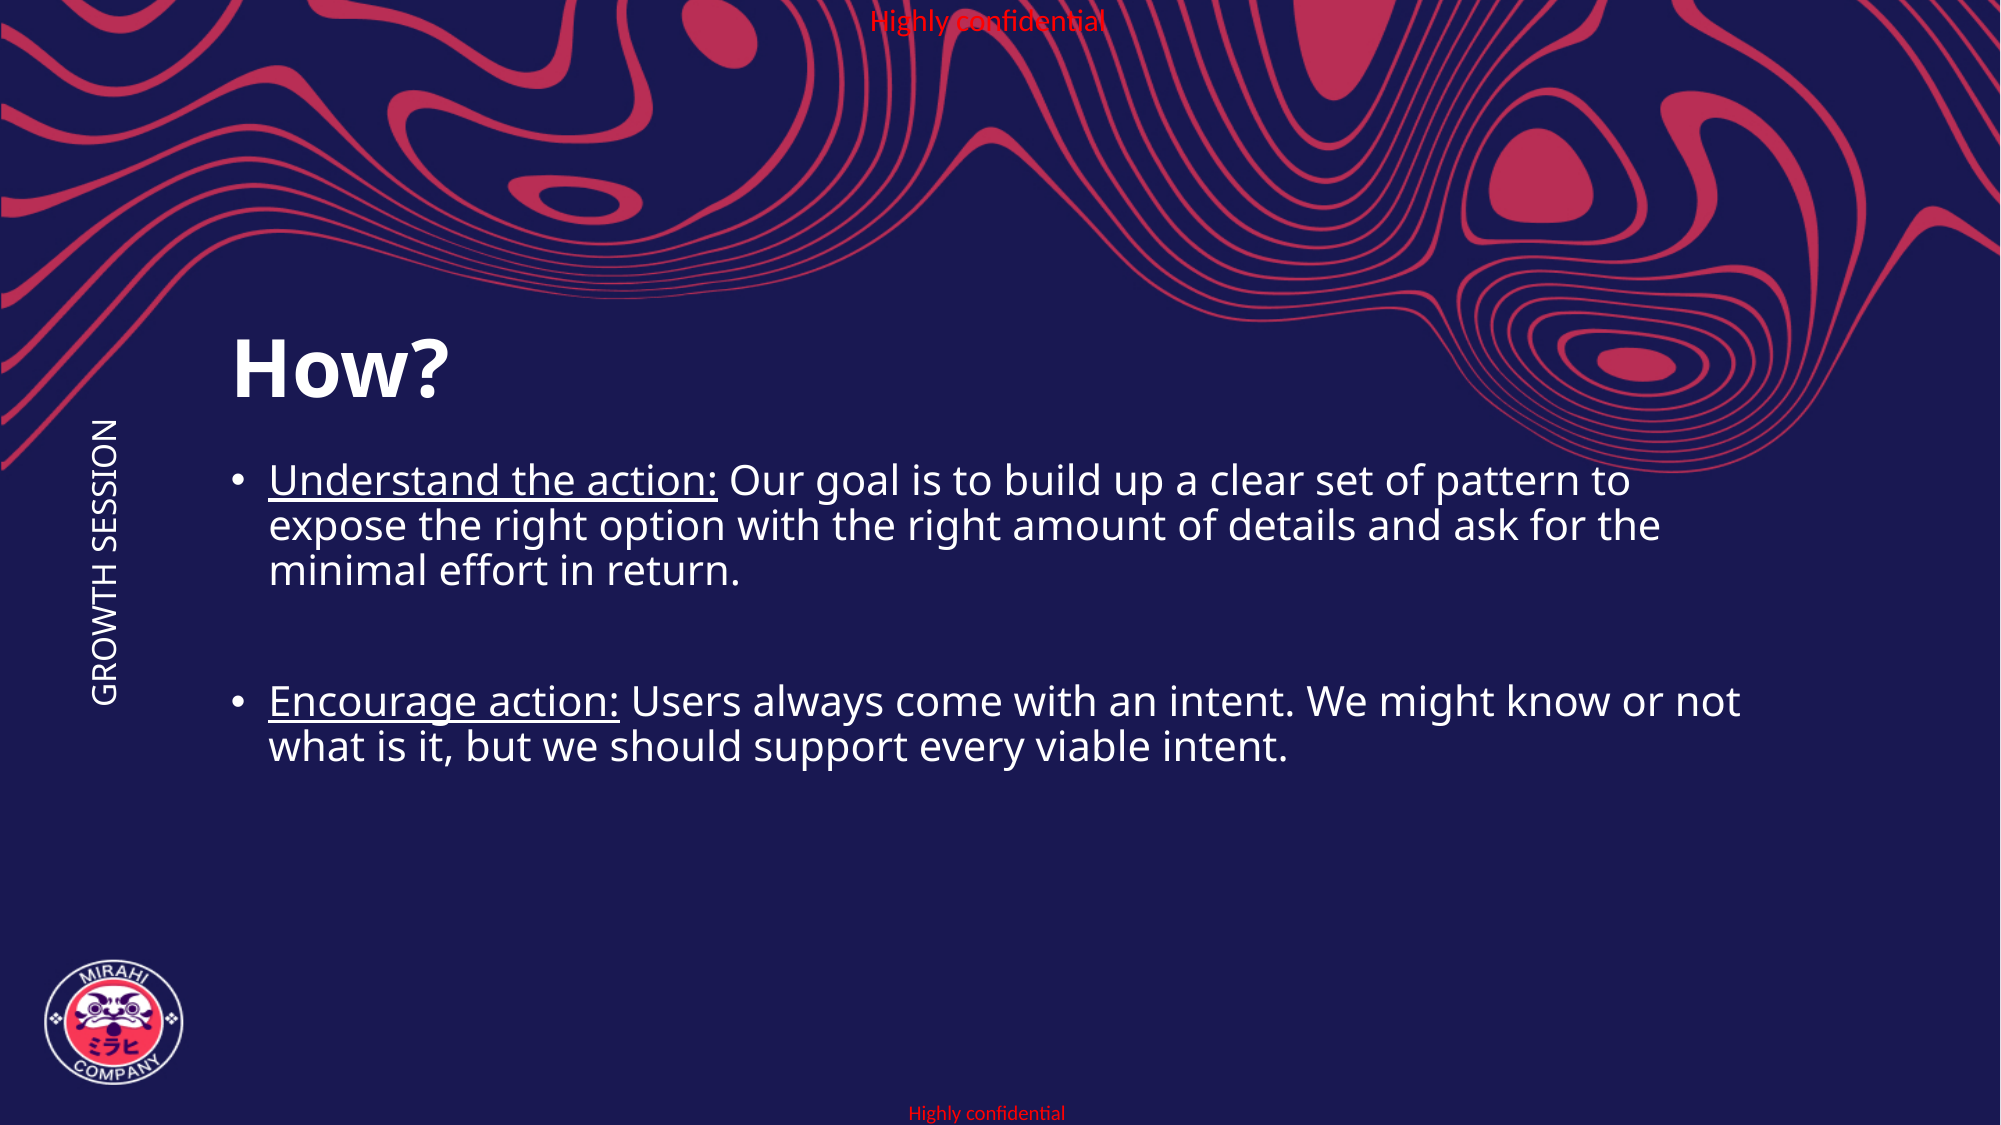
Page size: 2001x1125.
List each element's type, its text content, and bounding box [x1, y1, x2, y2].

list Understand the action: Our goal is to build up a clear set of pattern to expose the right option with the right amount of details and ask for the minimal effort in return. Encourage action: Users always come with an intent. We might know or not what is it, but we should support every viable intent. [215, 451, 1785, 1019]
title How? [215, 320, 1785, 423]
text_box GROWTH SESSION [79, 245, 141, 880]
picture [0, 0, 2001, 1125]
